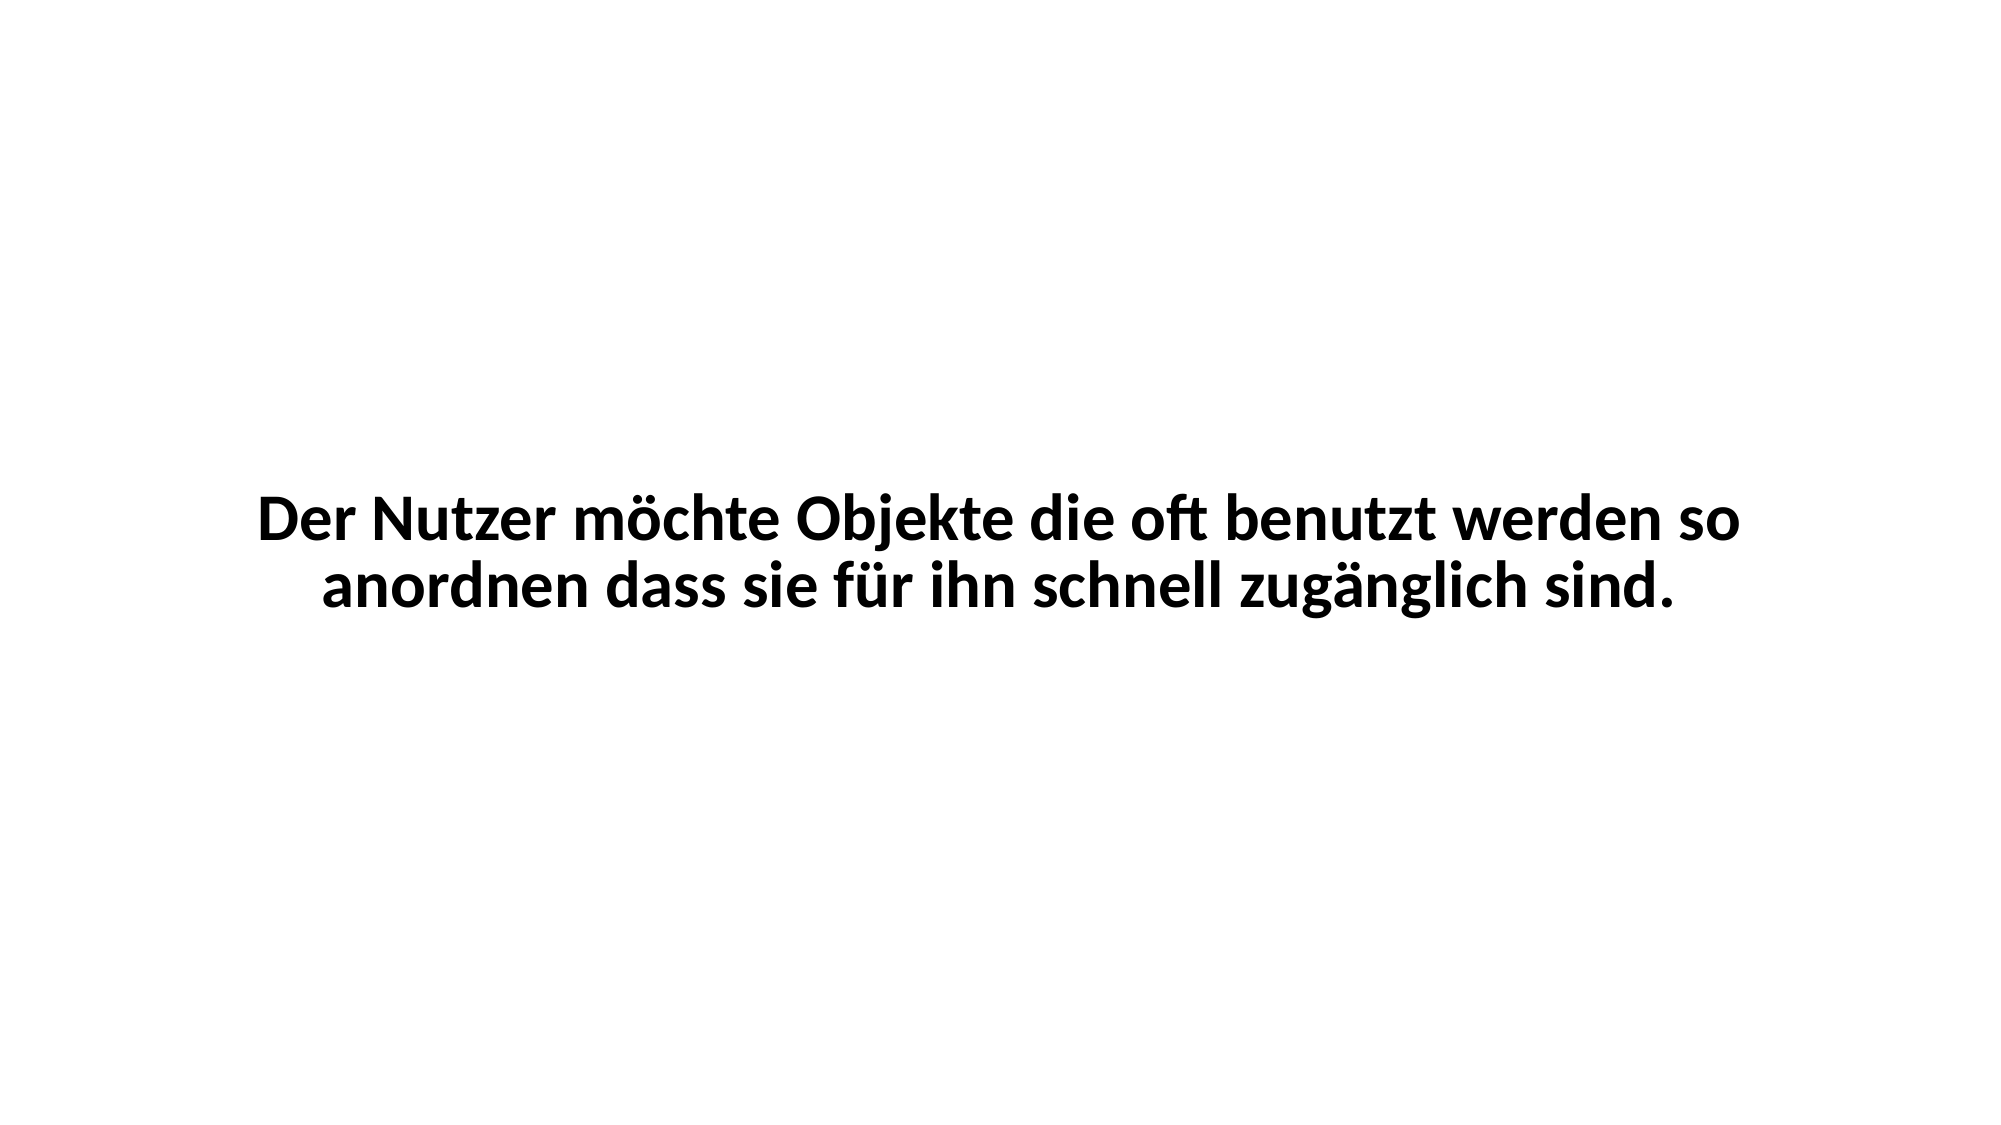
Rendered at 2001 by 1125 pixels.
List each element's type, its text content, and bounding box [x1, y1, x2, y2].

table_header Der Nutzer möchte Objekte die oft benutzt werden so anordnen dass sie für ihn schnell zugänglich sind. [138, 127, 1862, 986]
